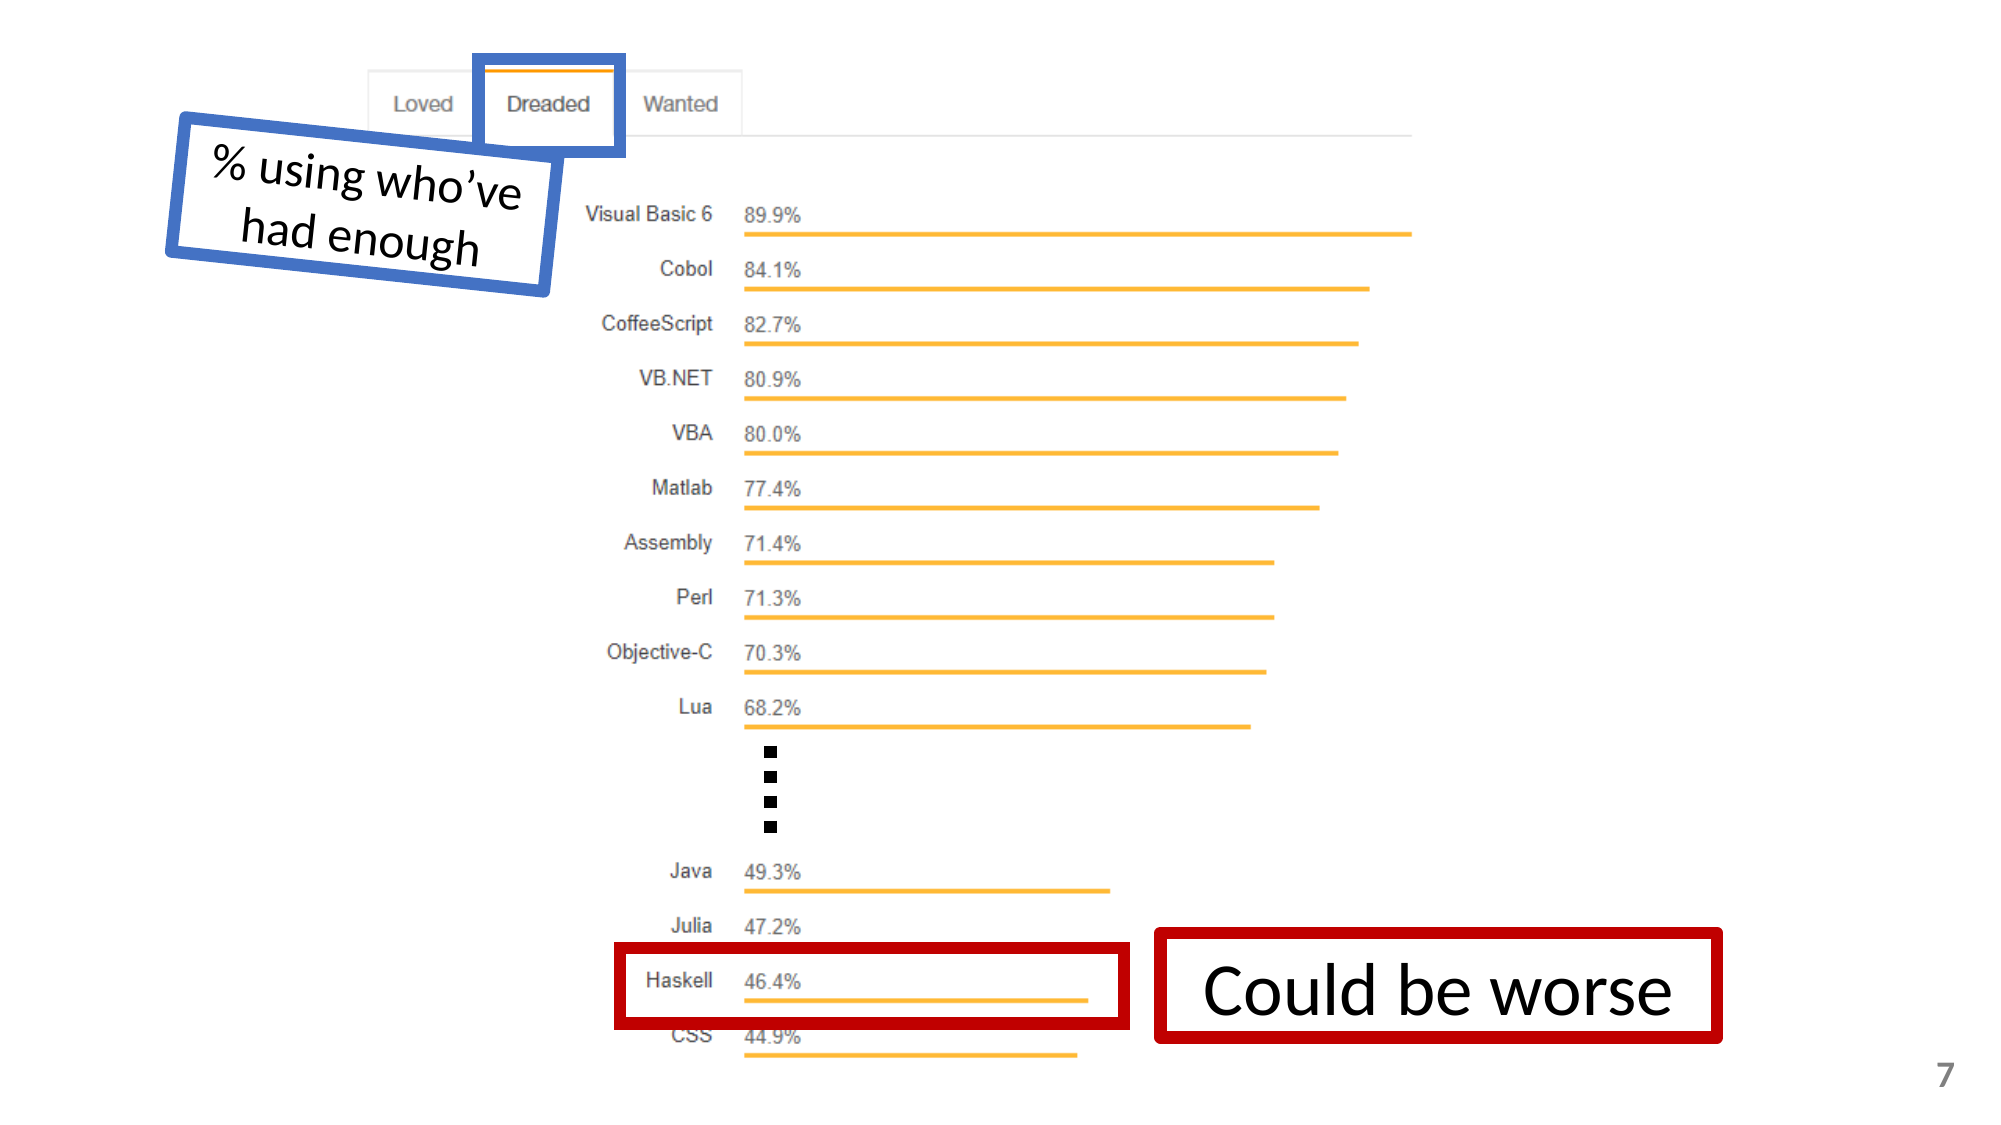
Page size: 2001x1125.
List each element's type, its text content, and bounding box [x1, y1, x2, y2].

text_box Could be worse [1470, 932, 1717, 1038]
text_box % using who’ve had enough [171, 117, 349, 271]
slide_number 7 [1520, 1042, 1970, 1103]
picture [349, 54, 1470, 1094]
